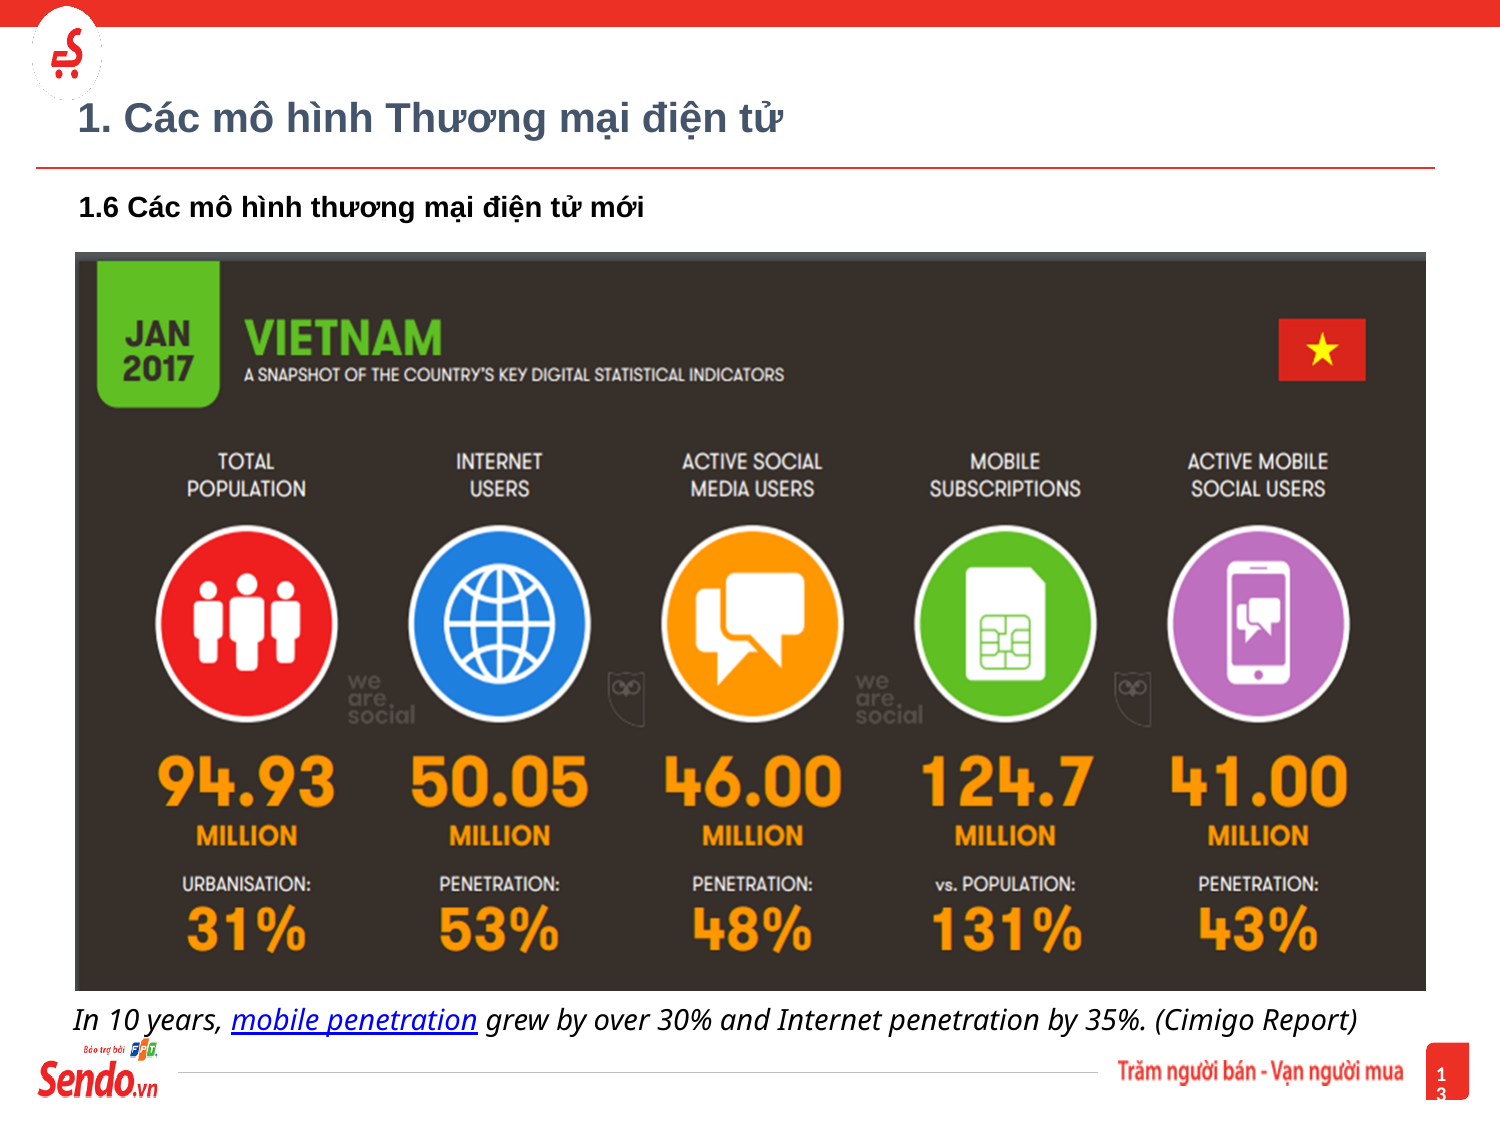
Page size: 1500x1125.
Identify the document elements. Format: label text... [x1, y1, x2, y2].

title 1. Các mô hình Thương mại điện tử [62, 75, 1357, 163]
picture [36, 1038, 158, 1098]
picture [31, 6, 102, 100]
text_box [24, 163, 1476, 534]
text_box In 10 years, mobile penetration grew by over 30% and Internet penetration by 35%. (Cimigo Report) [58, 993, 1391, 1084]
picture [1118, 1060, 1403, 1086]
text_box 1.6 Các mô hình thương mại điện tử mới [63, 163, 661, 231]
picture [74, 252, 1426, 991]
